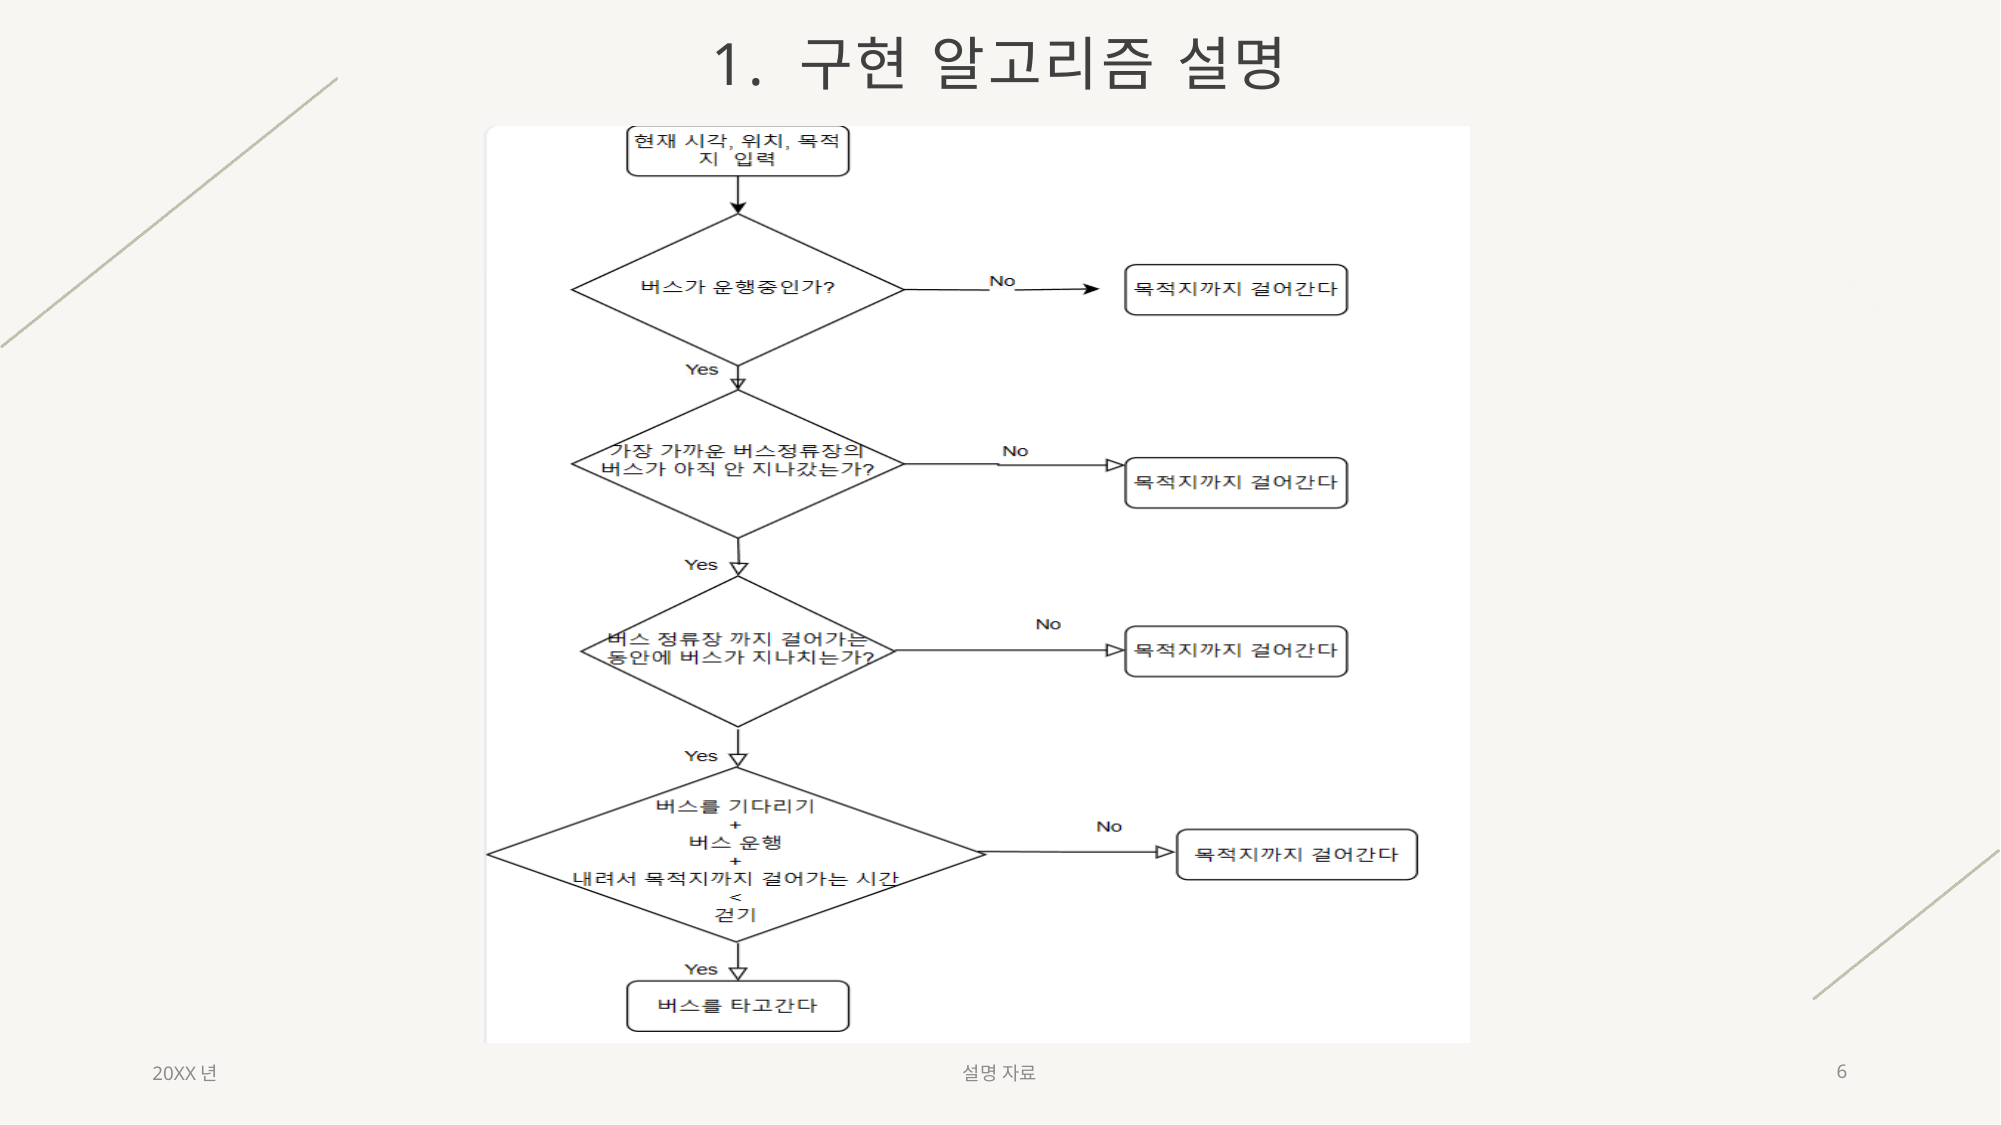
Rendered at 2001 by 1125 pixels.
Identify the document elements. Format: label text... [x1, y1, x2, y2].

slide_number 6 [1412, 1042, 1863, 1103]
slide_number 20XX년 [137, 1042, 588, 1103]
picture [0, 77, 338, 348]
title 1. 구현 알고리즘 설명 [309, 0, 1691, 176]
footer 설명 자료 [662, 1043, 1338, 1103]
picture [479, 126, 1470, 1043]
picture [1812, 849, 2000, 1000]
